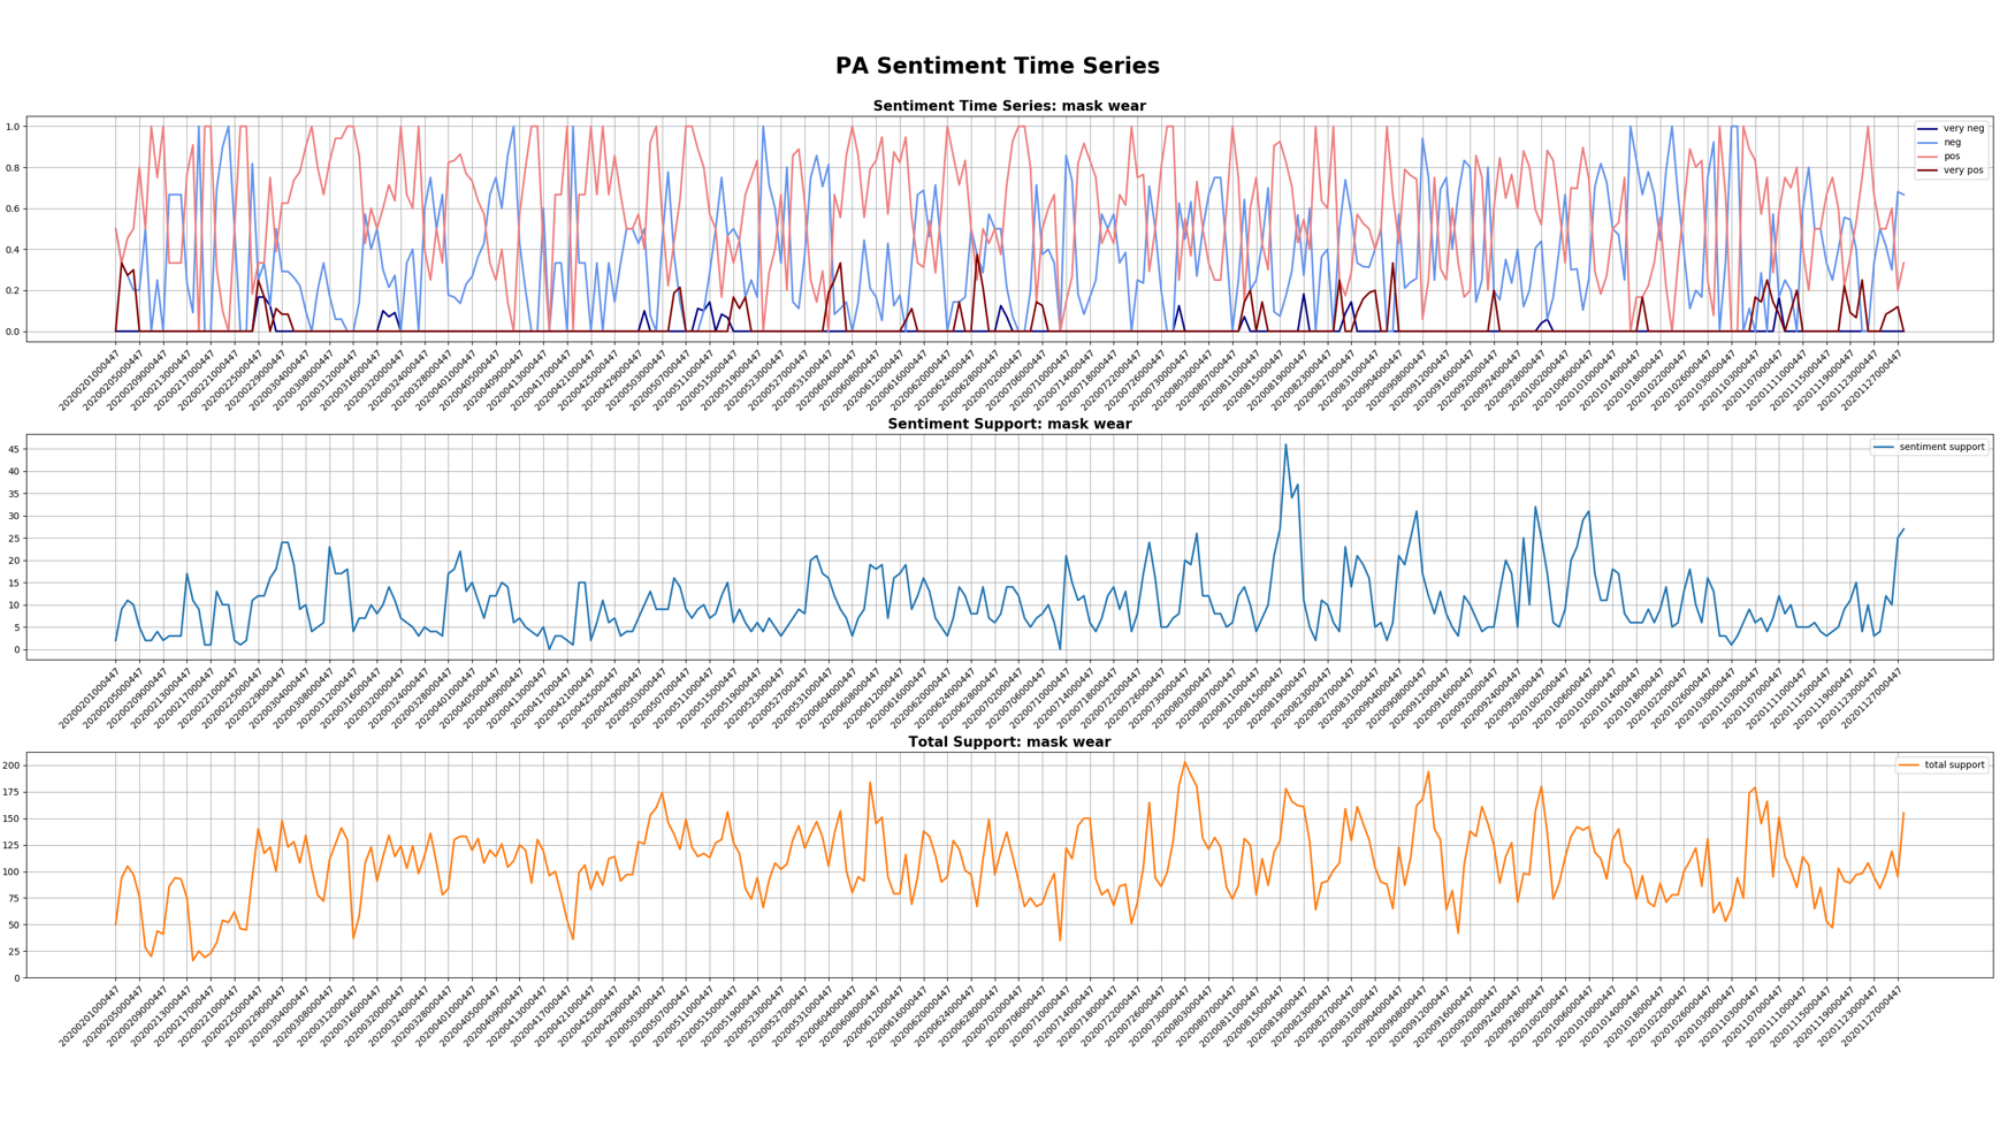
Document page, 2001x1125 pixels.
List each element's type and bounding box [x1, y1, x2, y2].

list [0, 51, 1999, 1051]
